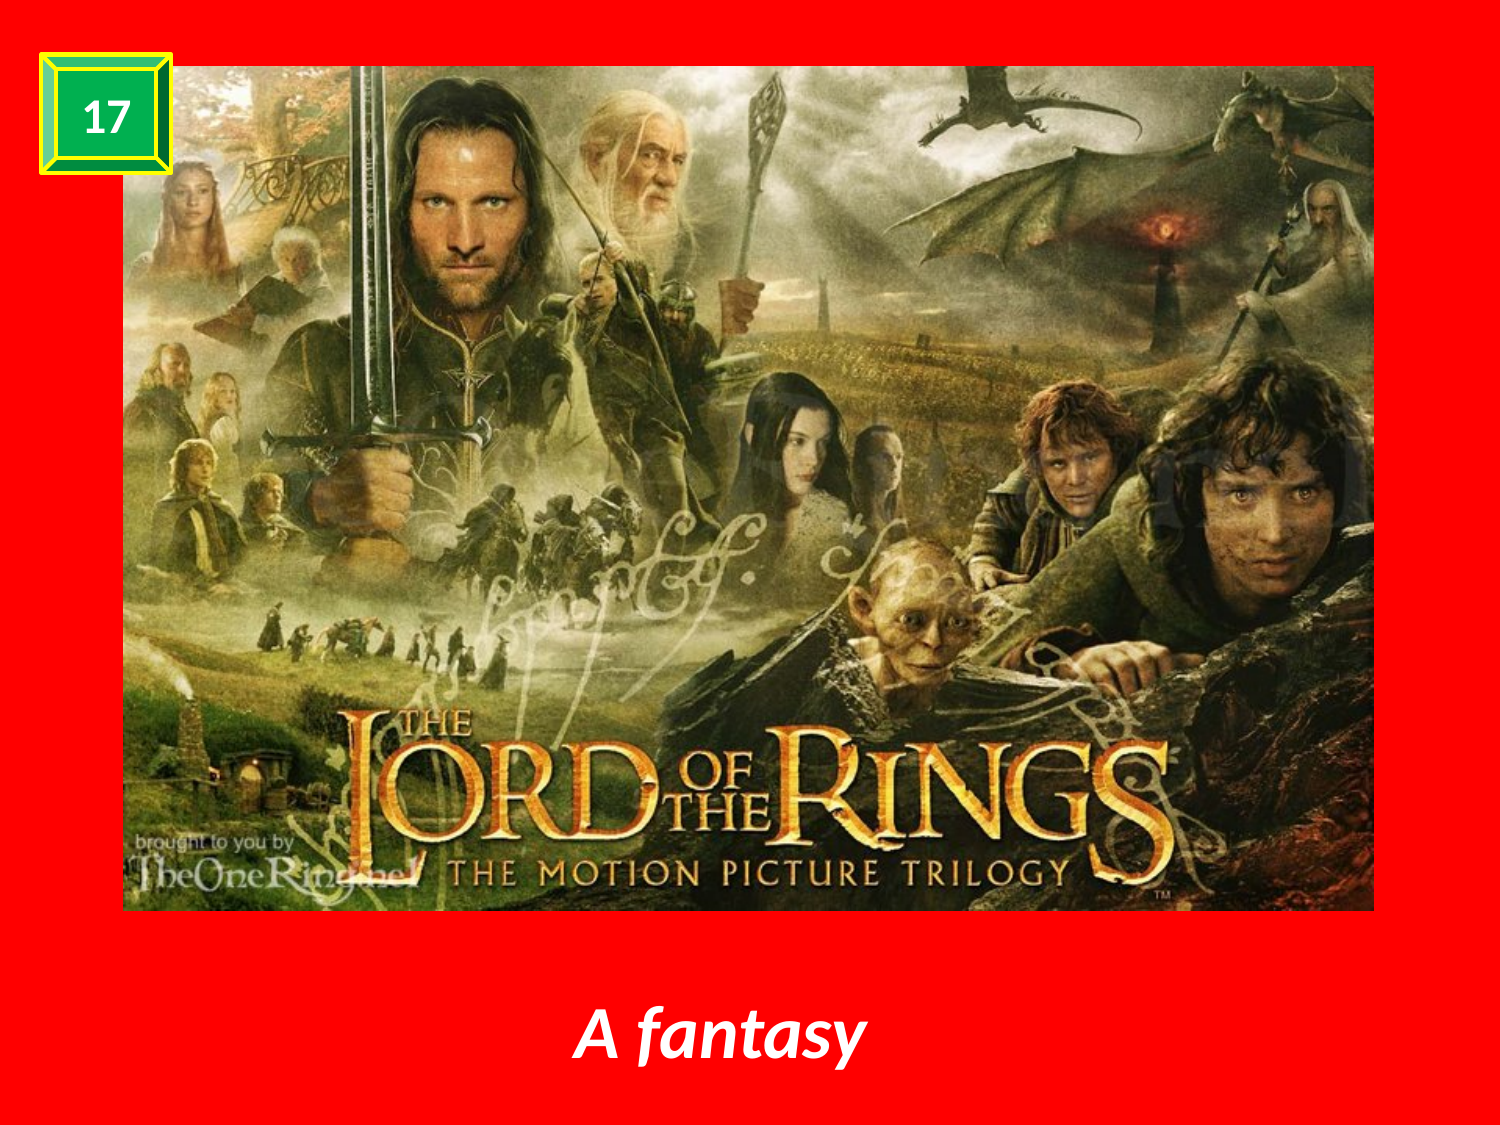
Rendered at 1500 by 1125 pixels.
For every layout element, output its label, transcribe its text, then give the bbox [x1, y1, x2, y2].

text_box A fantasy [252, 986, 1189, 1072]
picture [123, 66, 1375, 911]
text_box 17 [39, 52, 173, 175]
